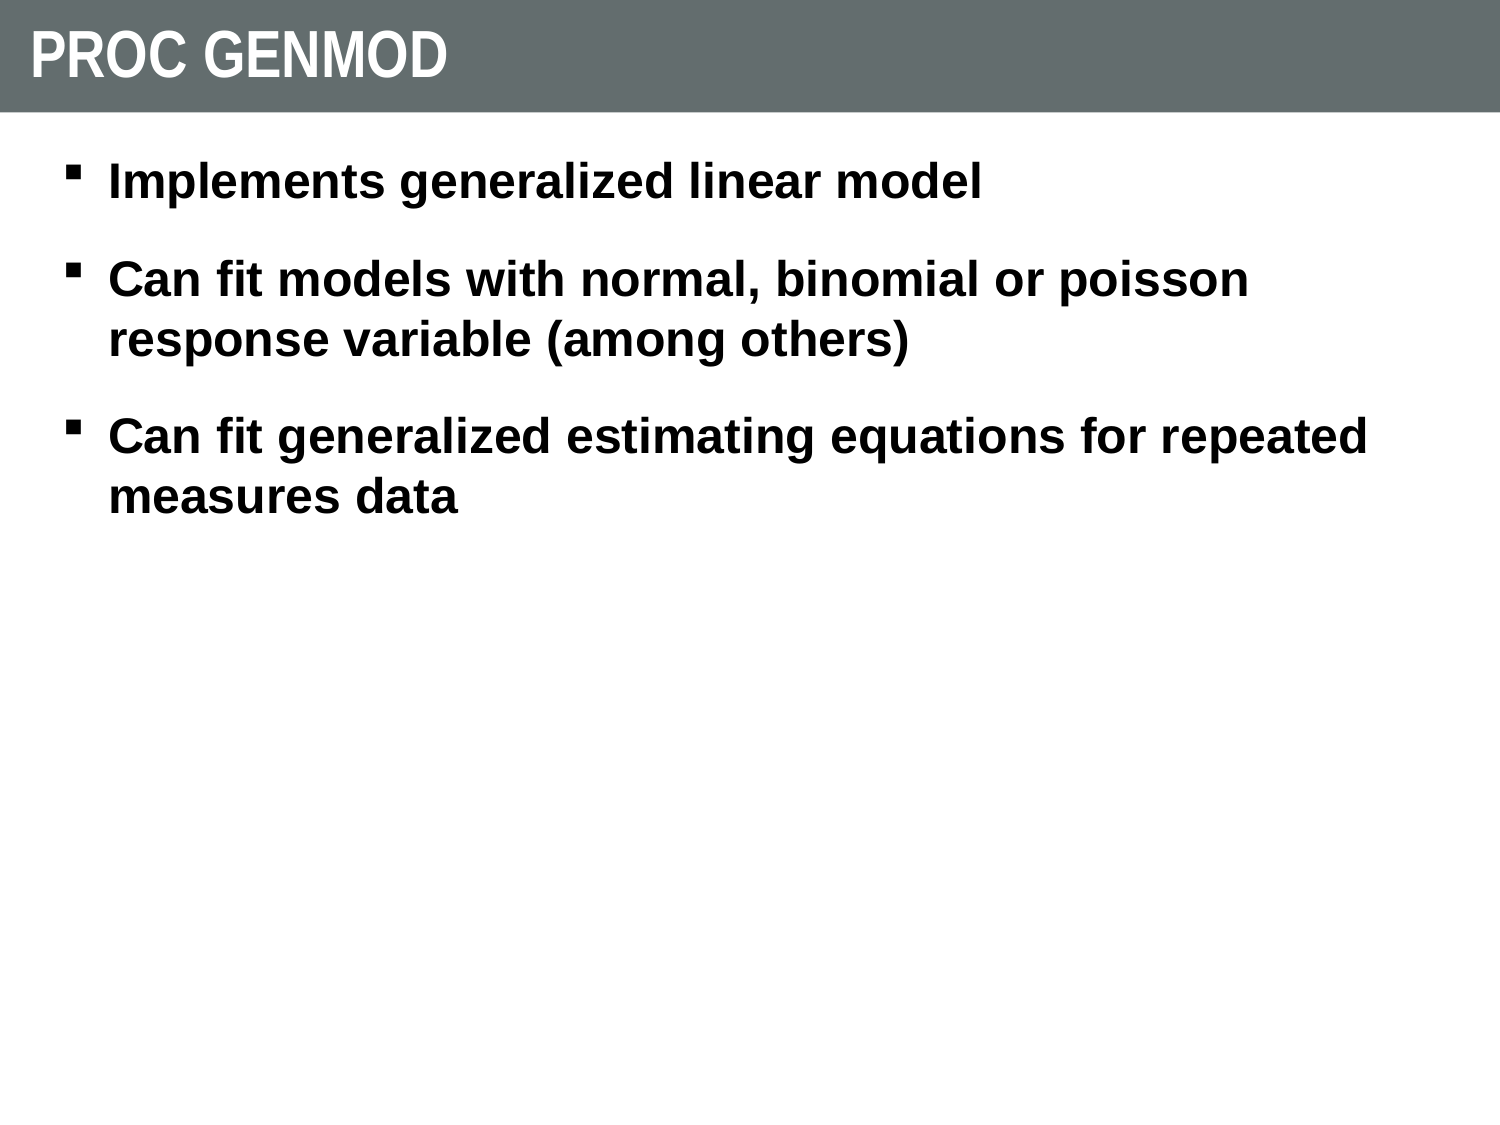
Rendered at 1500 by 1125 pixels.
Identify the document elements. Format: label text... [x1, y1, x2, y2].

list Implements generalized linear model Can fit models with normal, binomial or poisson response variable (among others) Can fit generalized estimating equations for repeated measures data [46, 140, 1386, 1067]
title proc genmod [0, 0, 1500, 117]
